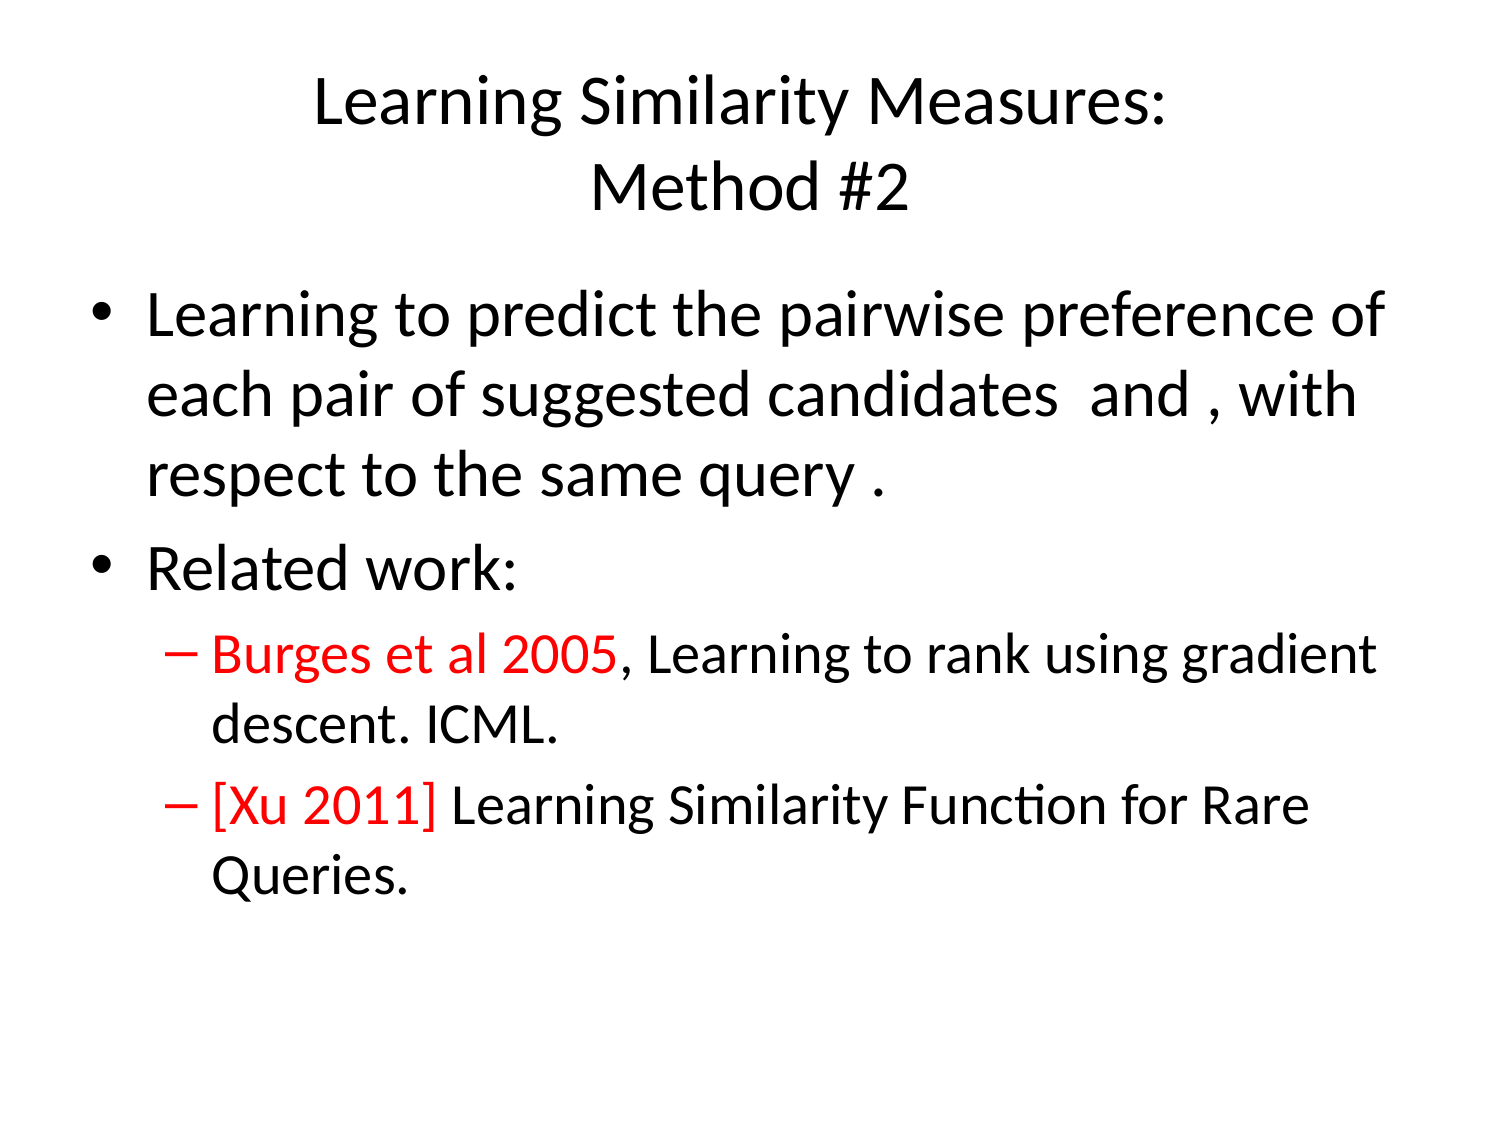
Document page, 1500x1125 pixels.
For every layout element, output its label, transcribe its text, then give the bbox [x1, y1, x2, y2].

title Learning Similarity Measures: Method #2 [75, 45, 1425, 233]
